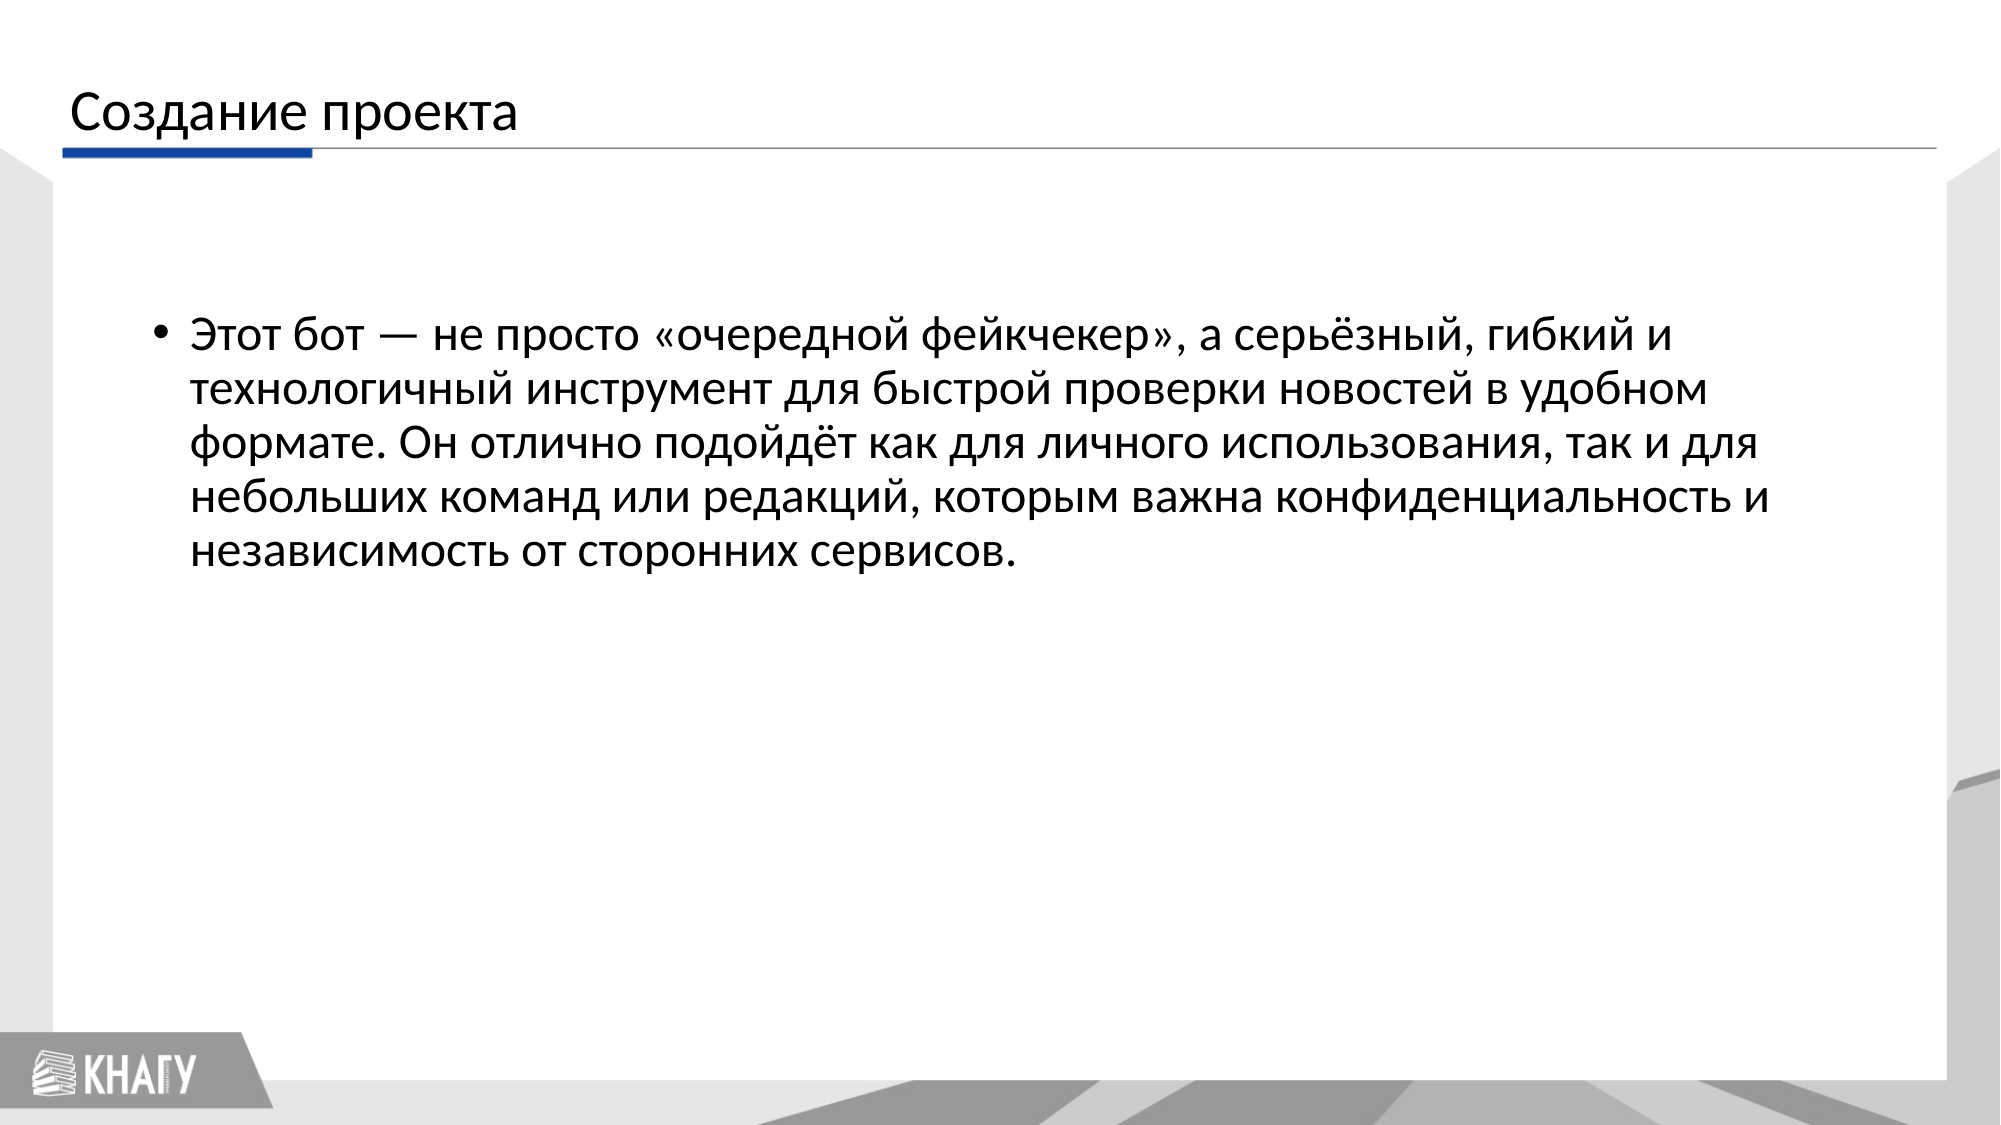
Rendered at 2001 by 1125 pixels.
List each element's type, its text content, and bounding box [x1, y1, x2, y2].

picture [0, 0, 2000, 1125]
list Этот бот — не просто «очередной фейкчекер», а серьёзный, гибкий и технологичный инструмент для быстрой проверки новостей в удобном формате. Он отлично подойдёт как для личного использования, так и для небольших команд или редакций, которым важна конфиденциальность и независимость от сторонних сервисов. [137, 299, 1863, 1014]
title Создание проекта [55, 53, 1695, 170]
